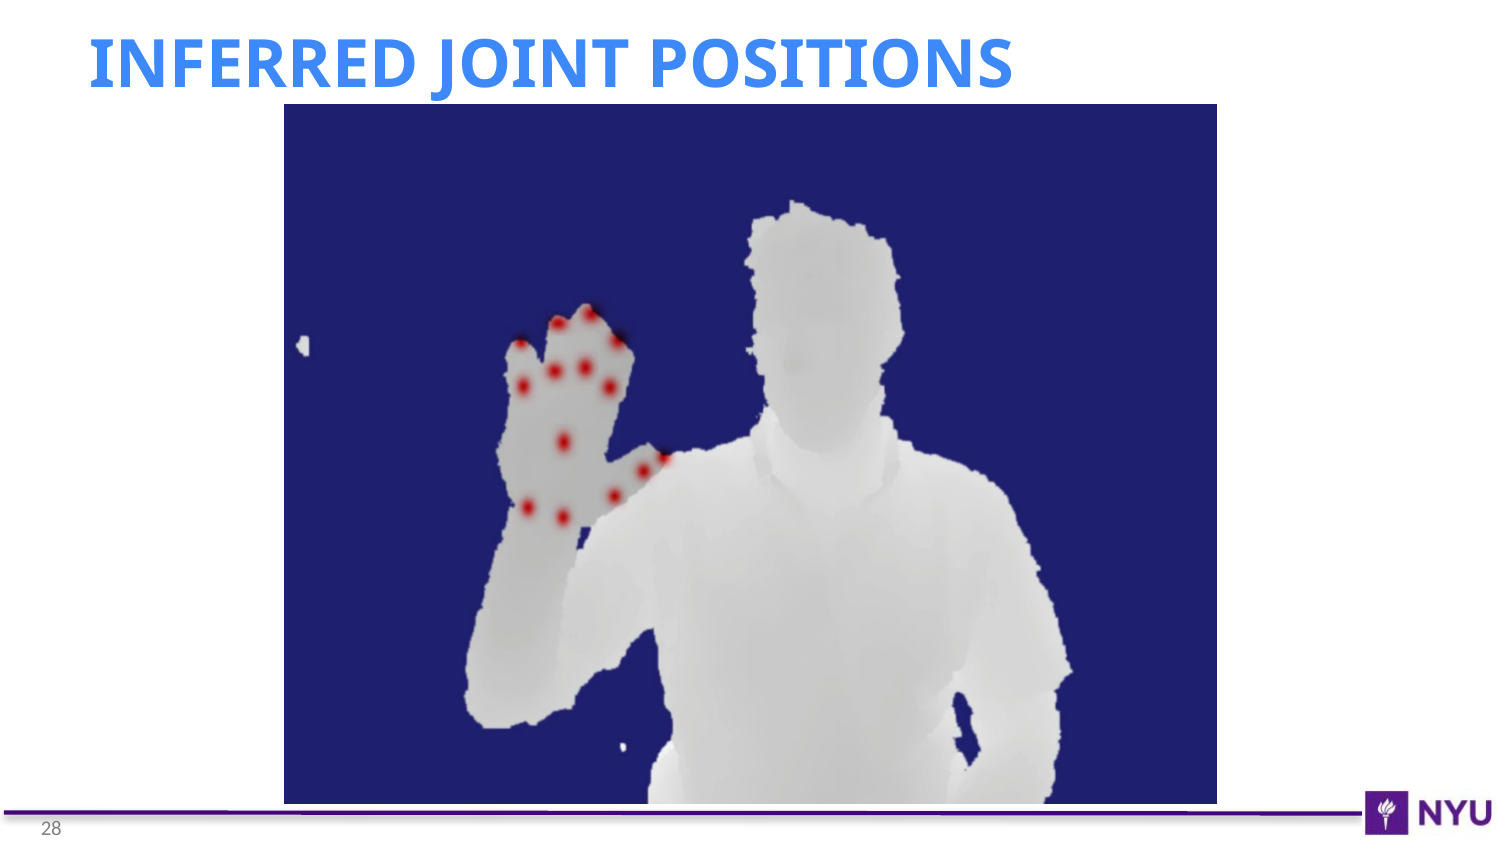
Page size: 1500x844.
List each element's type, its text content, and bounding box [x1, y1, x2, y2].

picture [284, 104, 1217, 805]
slide_number 28 [17, 807, 77, 844]
picture [1362, 789, 1495, 838]
title Inferred Joint positions [75, 23, 1425, 109]
